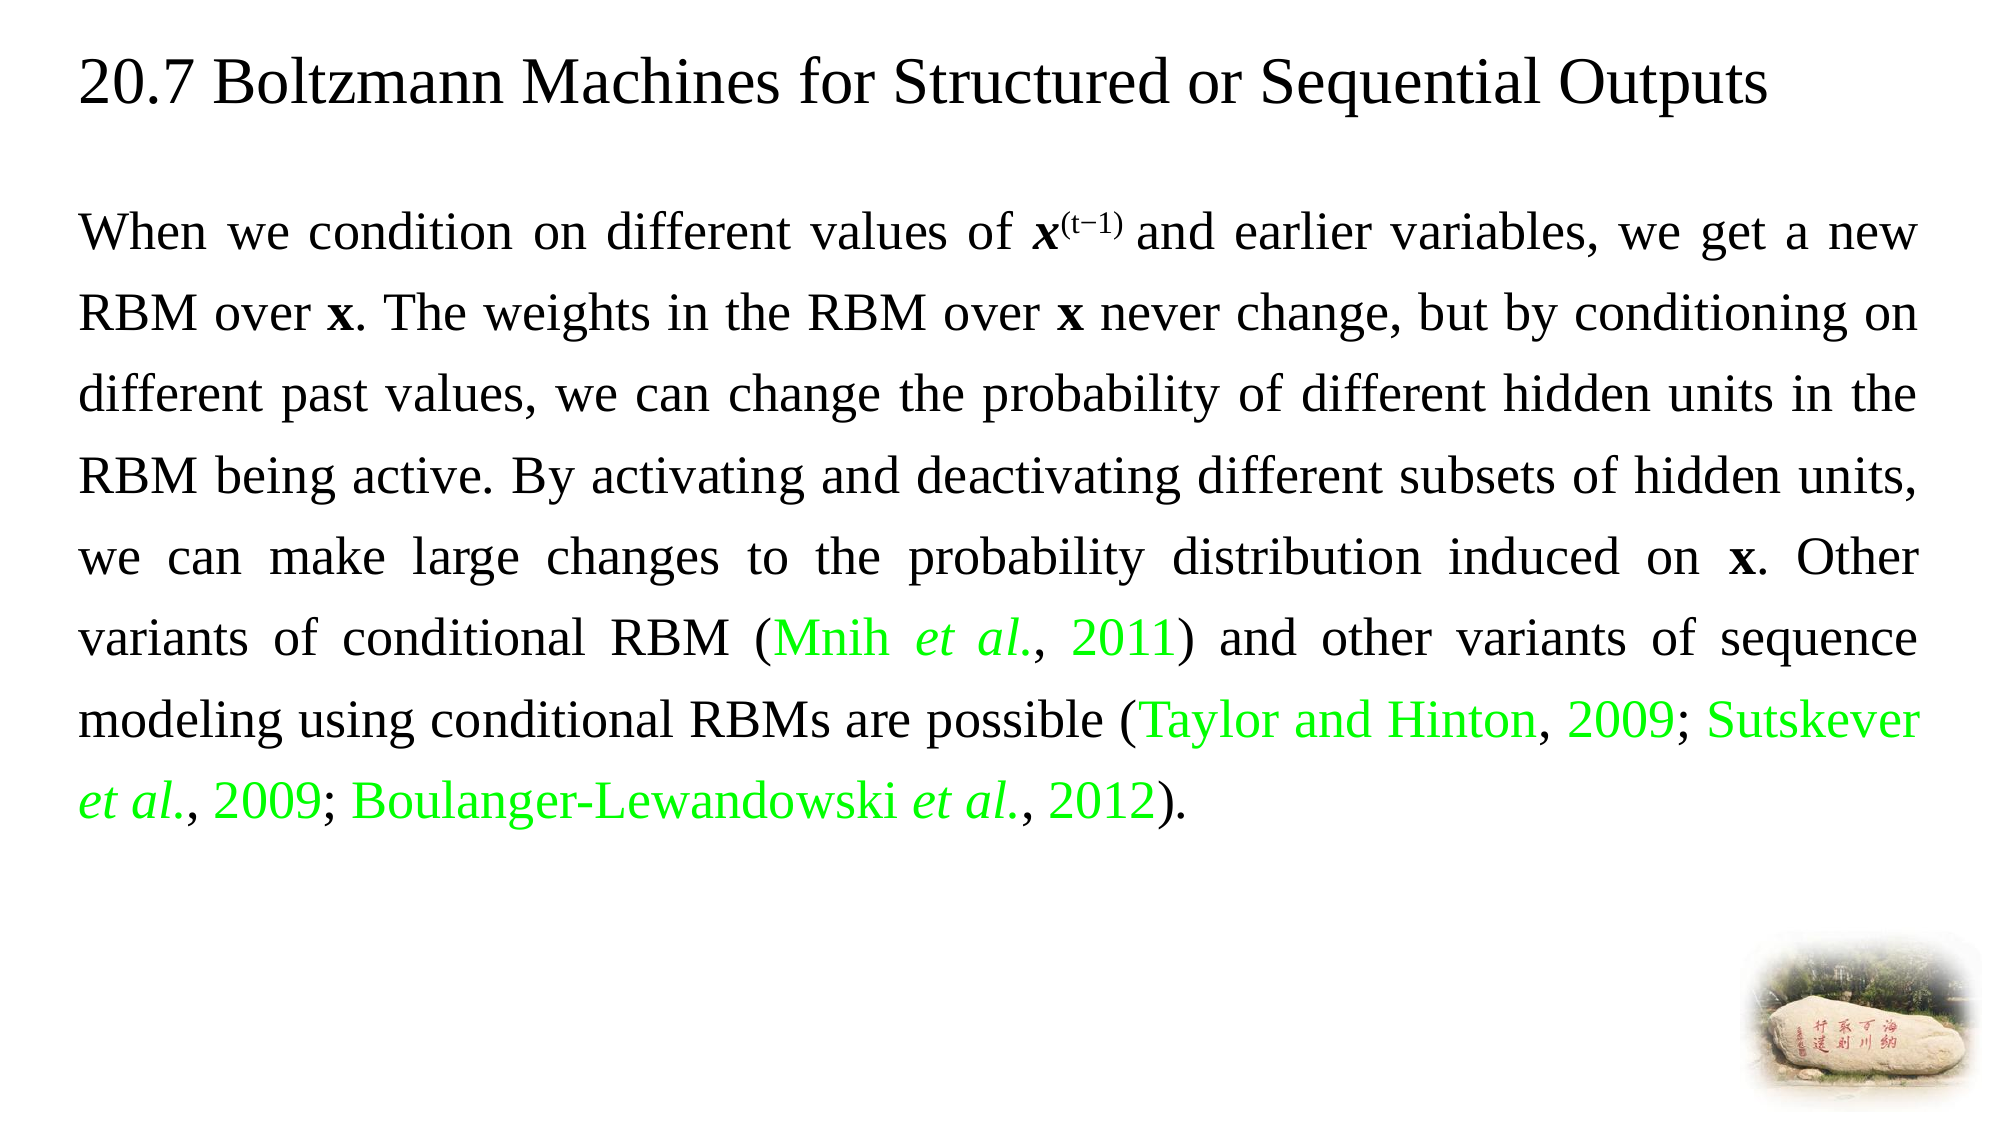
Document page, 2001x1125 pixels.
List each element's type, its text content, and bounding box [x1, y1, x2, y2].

picture [1740, 927, 1985, 1112]
text_box 20.7 Boltzmann Machines for Structured or Sequential Outputs [63, 21, 1839, 142]
list When we condition on different values of x(t−1) and earlier variables, we get a new RBM over x. The weights in the RBM over x never change, but by conditioning on different past values, we can change the probability of different hidden units in the RBM being active. By activating and deactivating different subsets of hidden units, we can make large changes to the probability distribution induced on x. Other variants of conditional RBM (Mnih et al., 2011) and other variants of sequence modeling using conditional RBMs are possible (Taylor and Hinton, 2009; Sutskever et al., 2009; Boulanger-Lewandowski et al., 2012). [63, 171, 1936, 1014]
